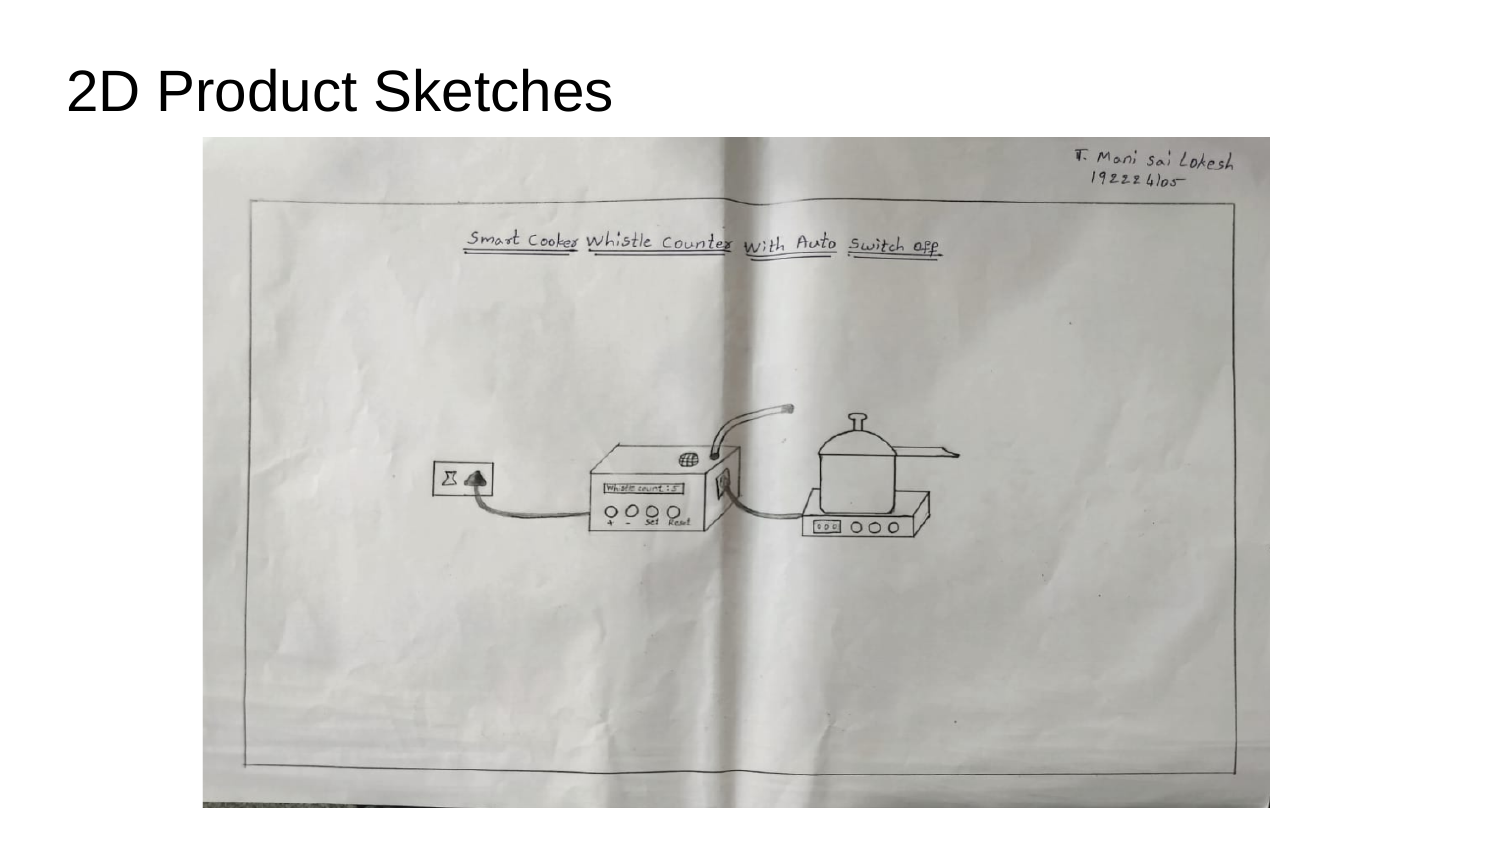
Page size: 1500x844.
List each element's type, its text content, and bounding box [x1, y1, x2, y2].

picture [204, 0, 1270, 844]
text_box 2D Product Sketches [51, 32, 395, 133]
